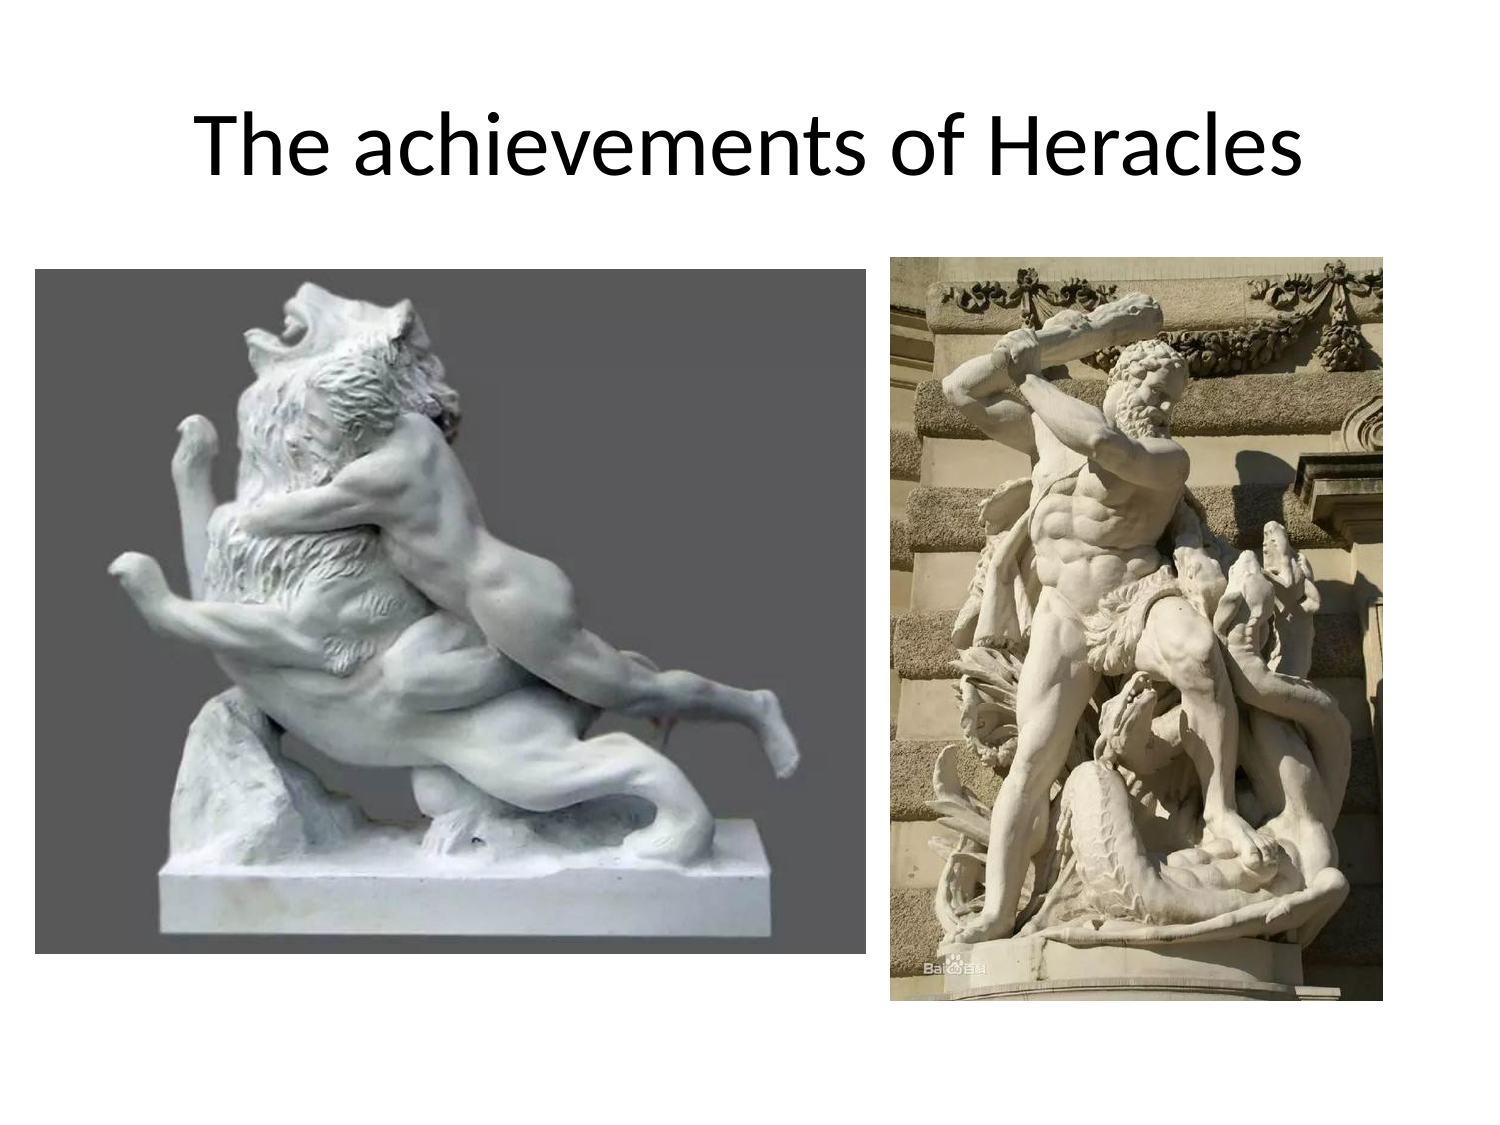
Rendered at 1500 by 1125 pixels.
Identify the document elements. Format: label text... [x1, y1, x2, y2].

title The achievements of Heracles [75, 45, 1425, 233]
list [34, 269, 866, 954]
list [890, 257, 1384, 1001]
